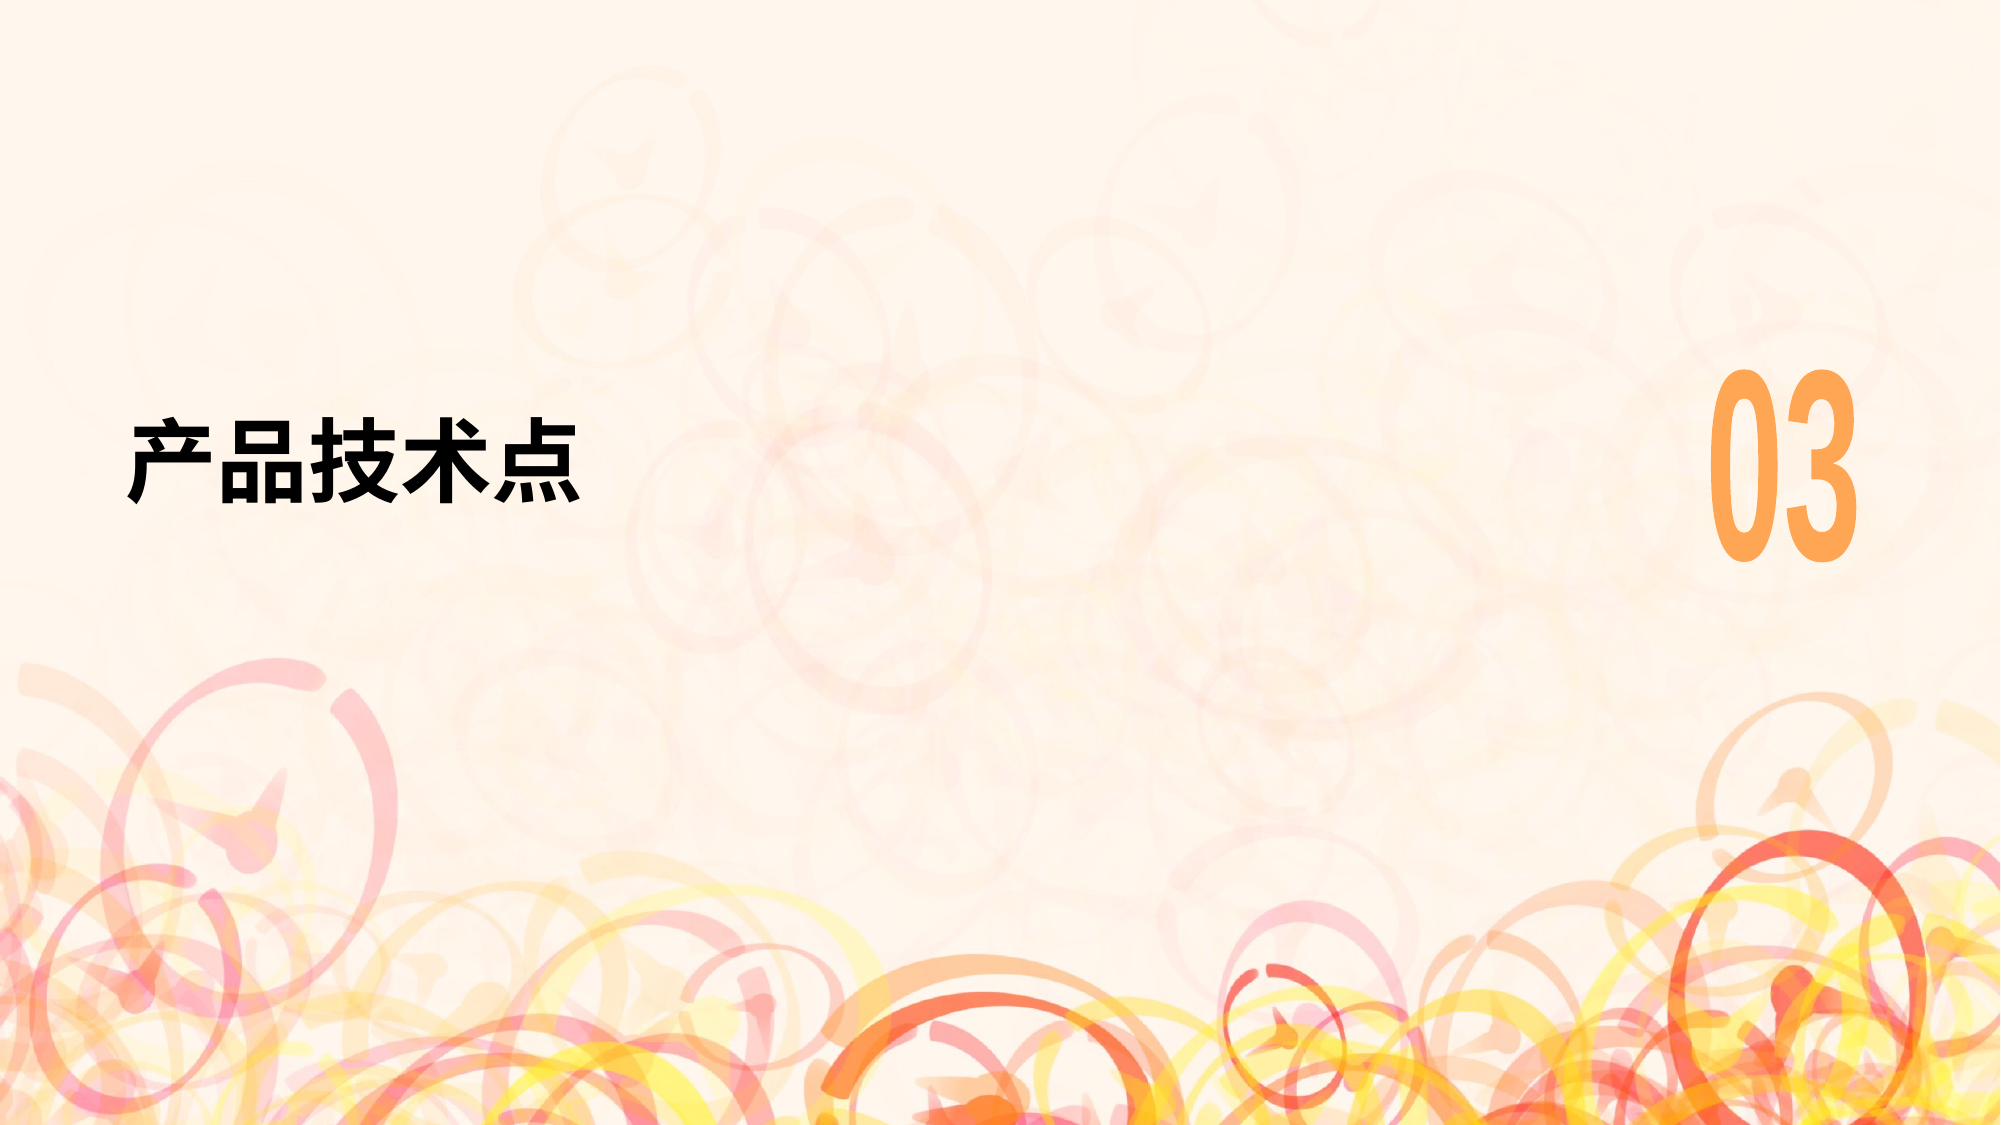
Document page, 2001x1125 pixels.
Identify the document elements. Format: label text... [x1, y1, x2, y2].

title 产品技术点 [110, 424, 1890, 508]
picture [0, 0, 2001, 1125]
